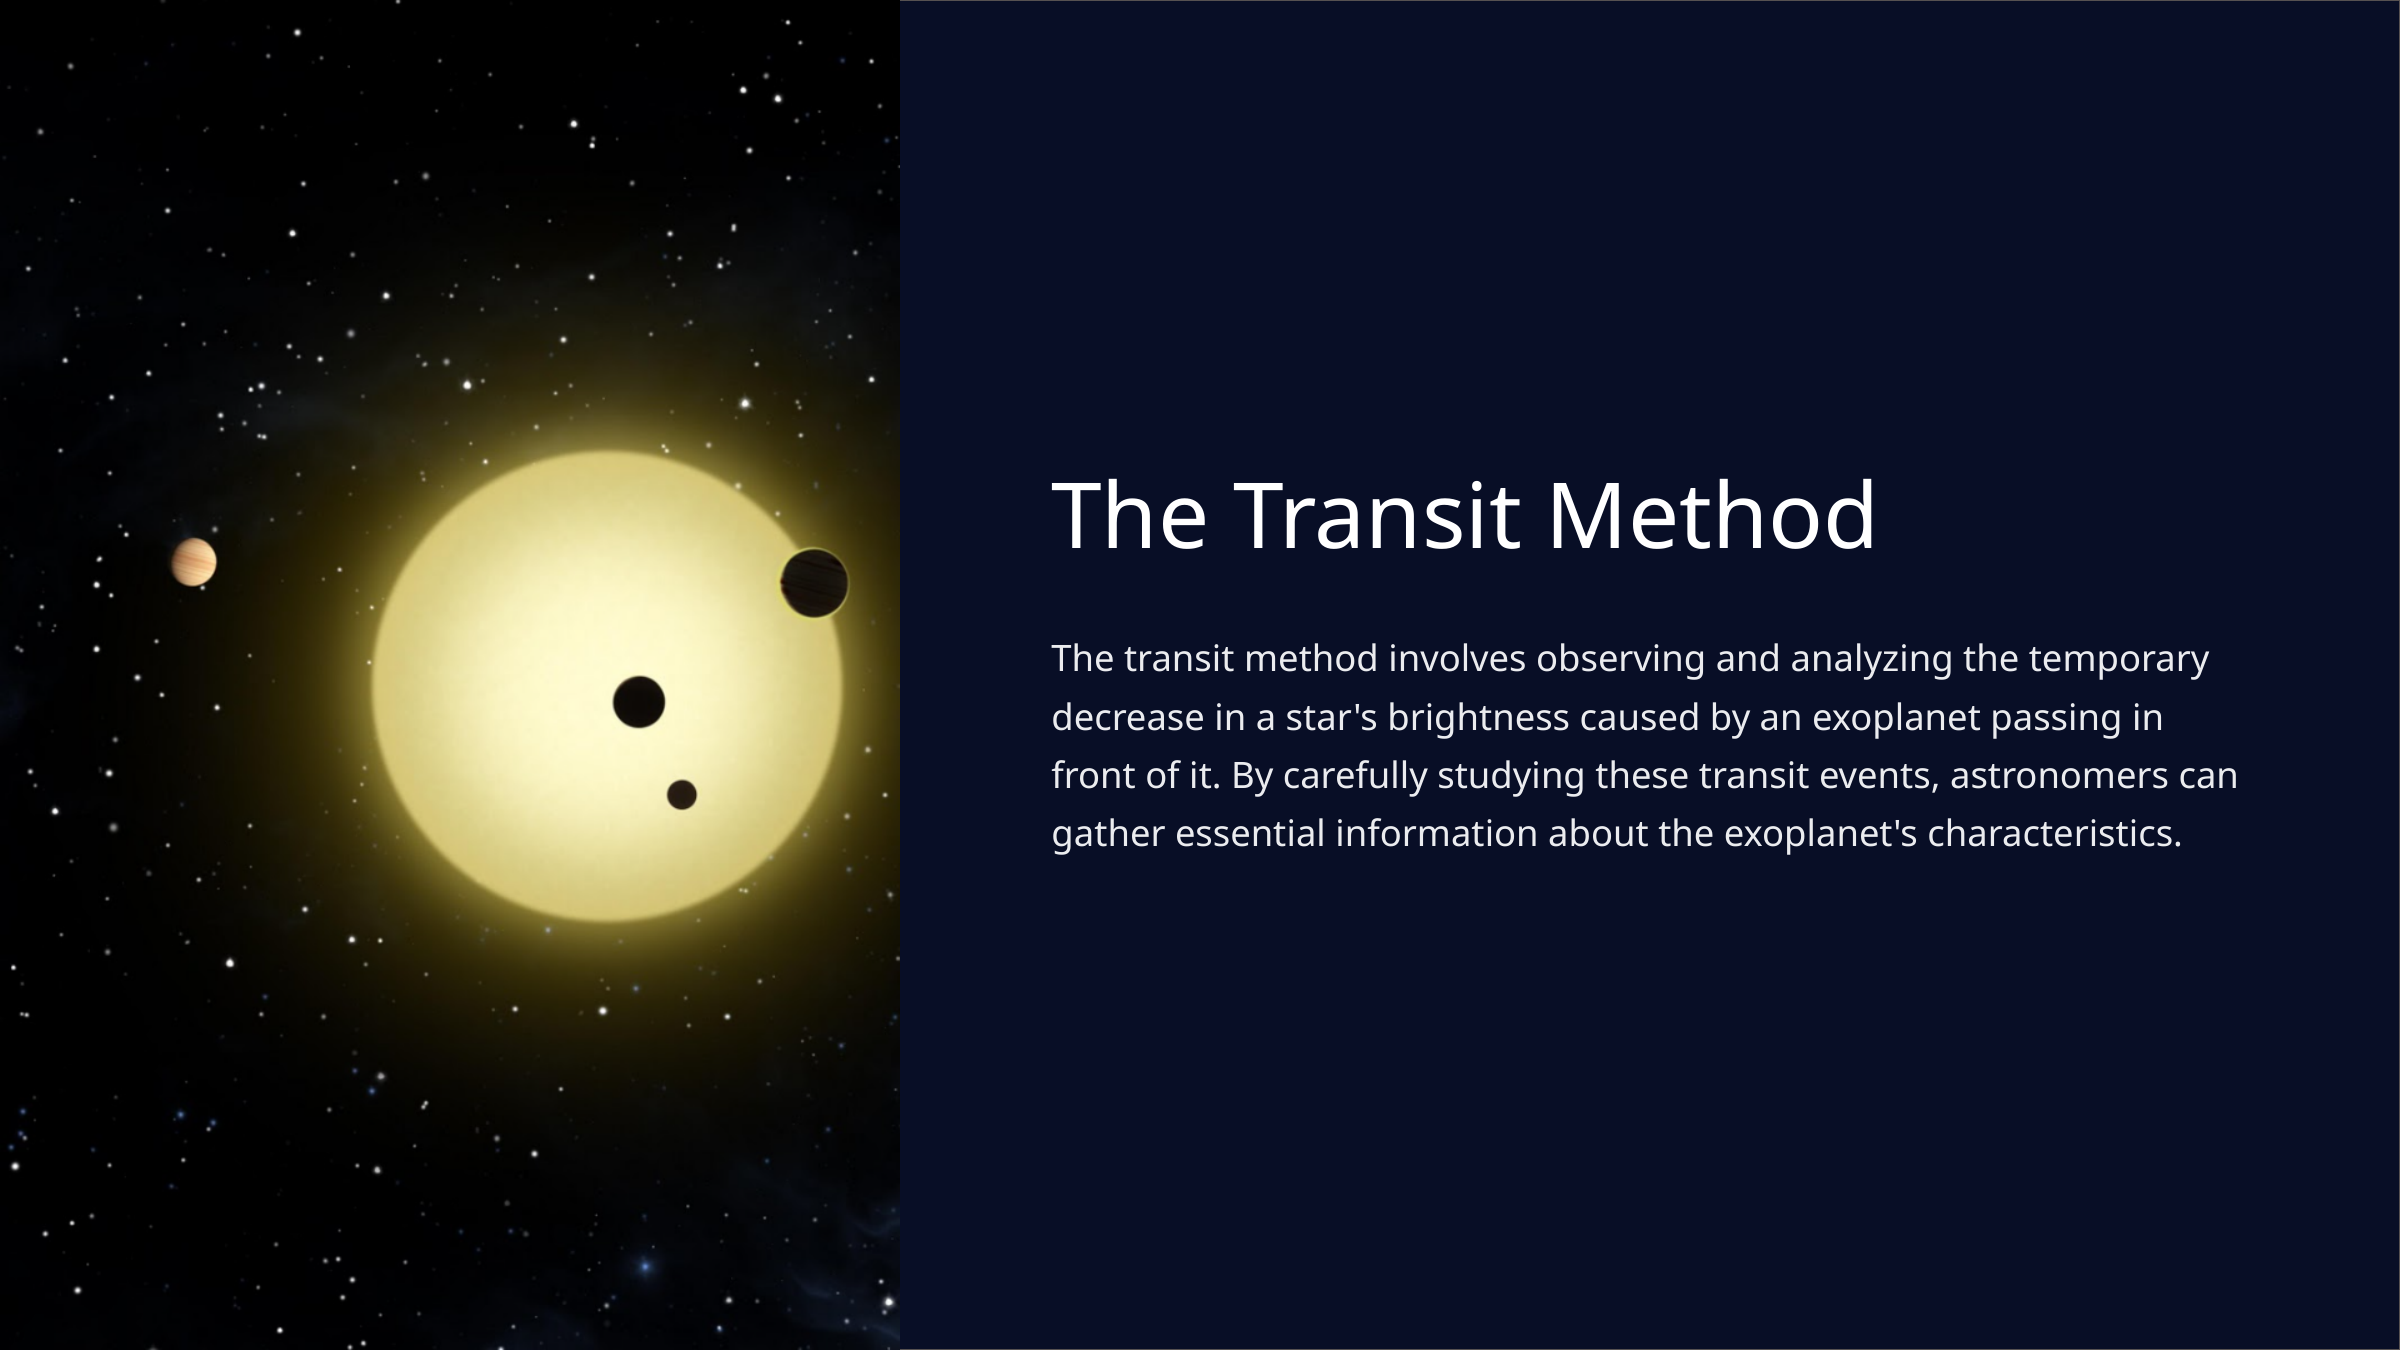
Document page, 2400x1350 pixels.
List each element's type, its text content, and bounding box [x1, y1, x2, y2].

picture [0, 0, 900, 1350]
text_box The Transit Method [1036, 444, 1893, 559]
text_box [900, 0, 2400, 1350]
text_box The transit method involves observing and analyzing the temporary decrease in a star's brightness caused by an exoplanet passing in front of it. By carefully studying these transit events, astronomers can gather essential information about the exoplanet's characteristics. [1036, 613, 2264, 905]
